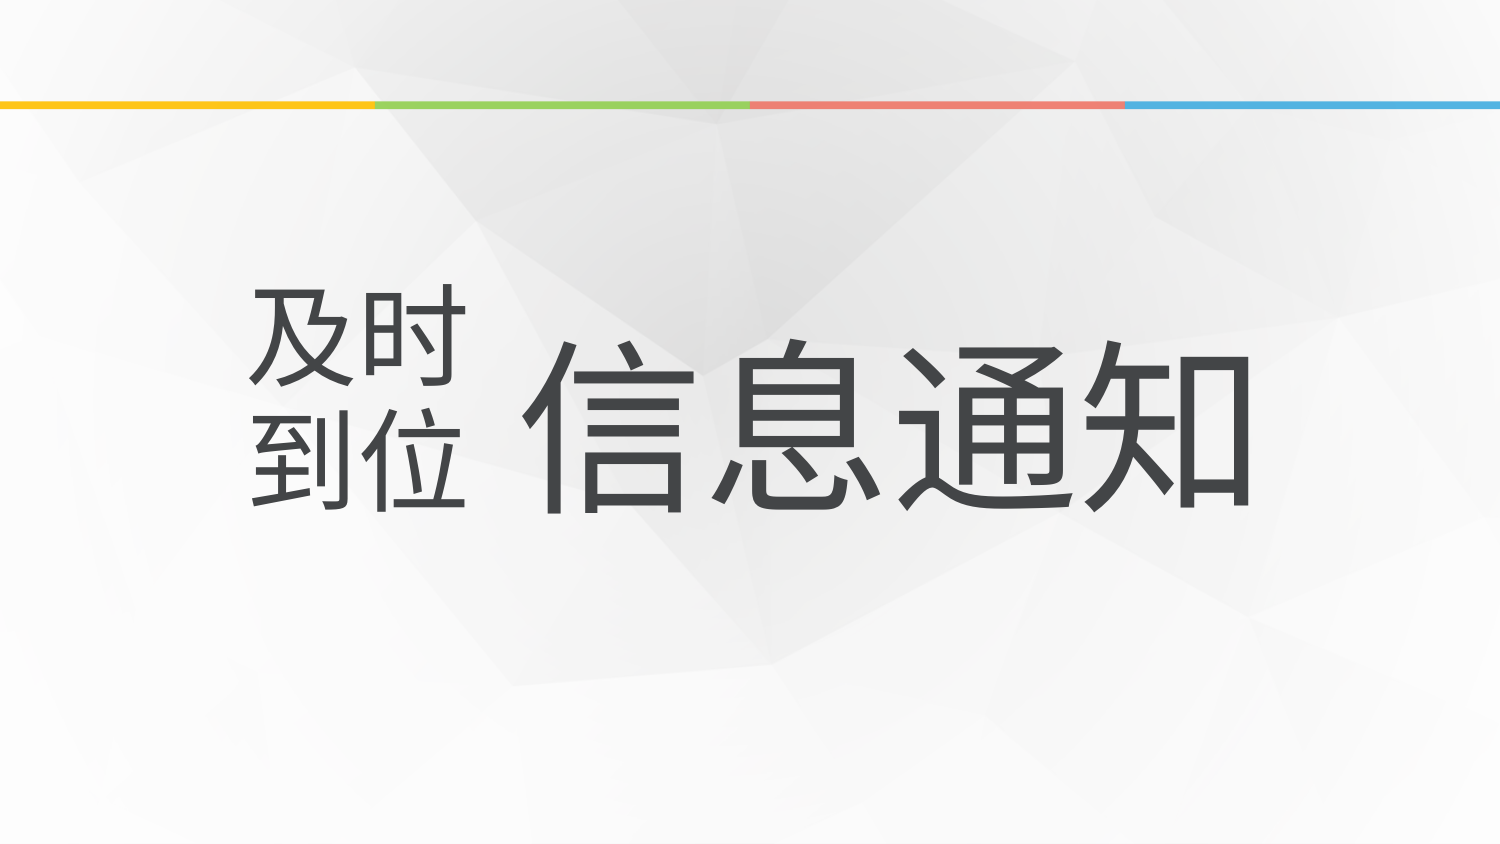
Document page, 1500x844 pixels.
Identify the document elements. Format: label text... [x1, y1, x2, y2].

text_box 及时 到位 [230, 268, 561, 533]
text_box 信息通知 [501, 303, 1353, 544]
